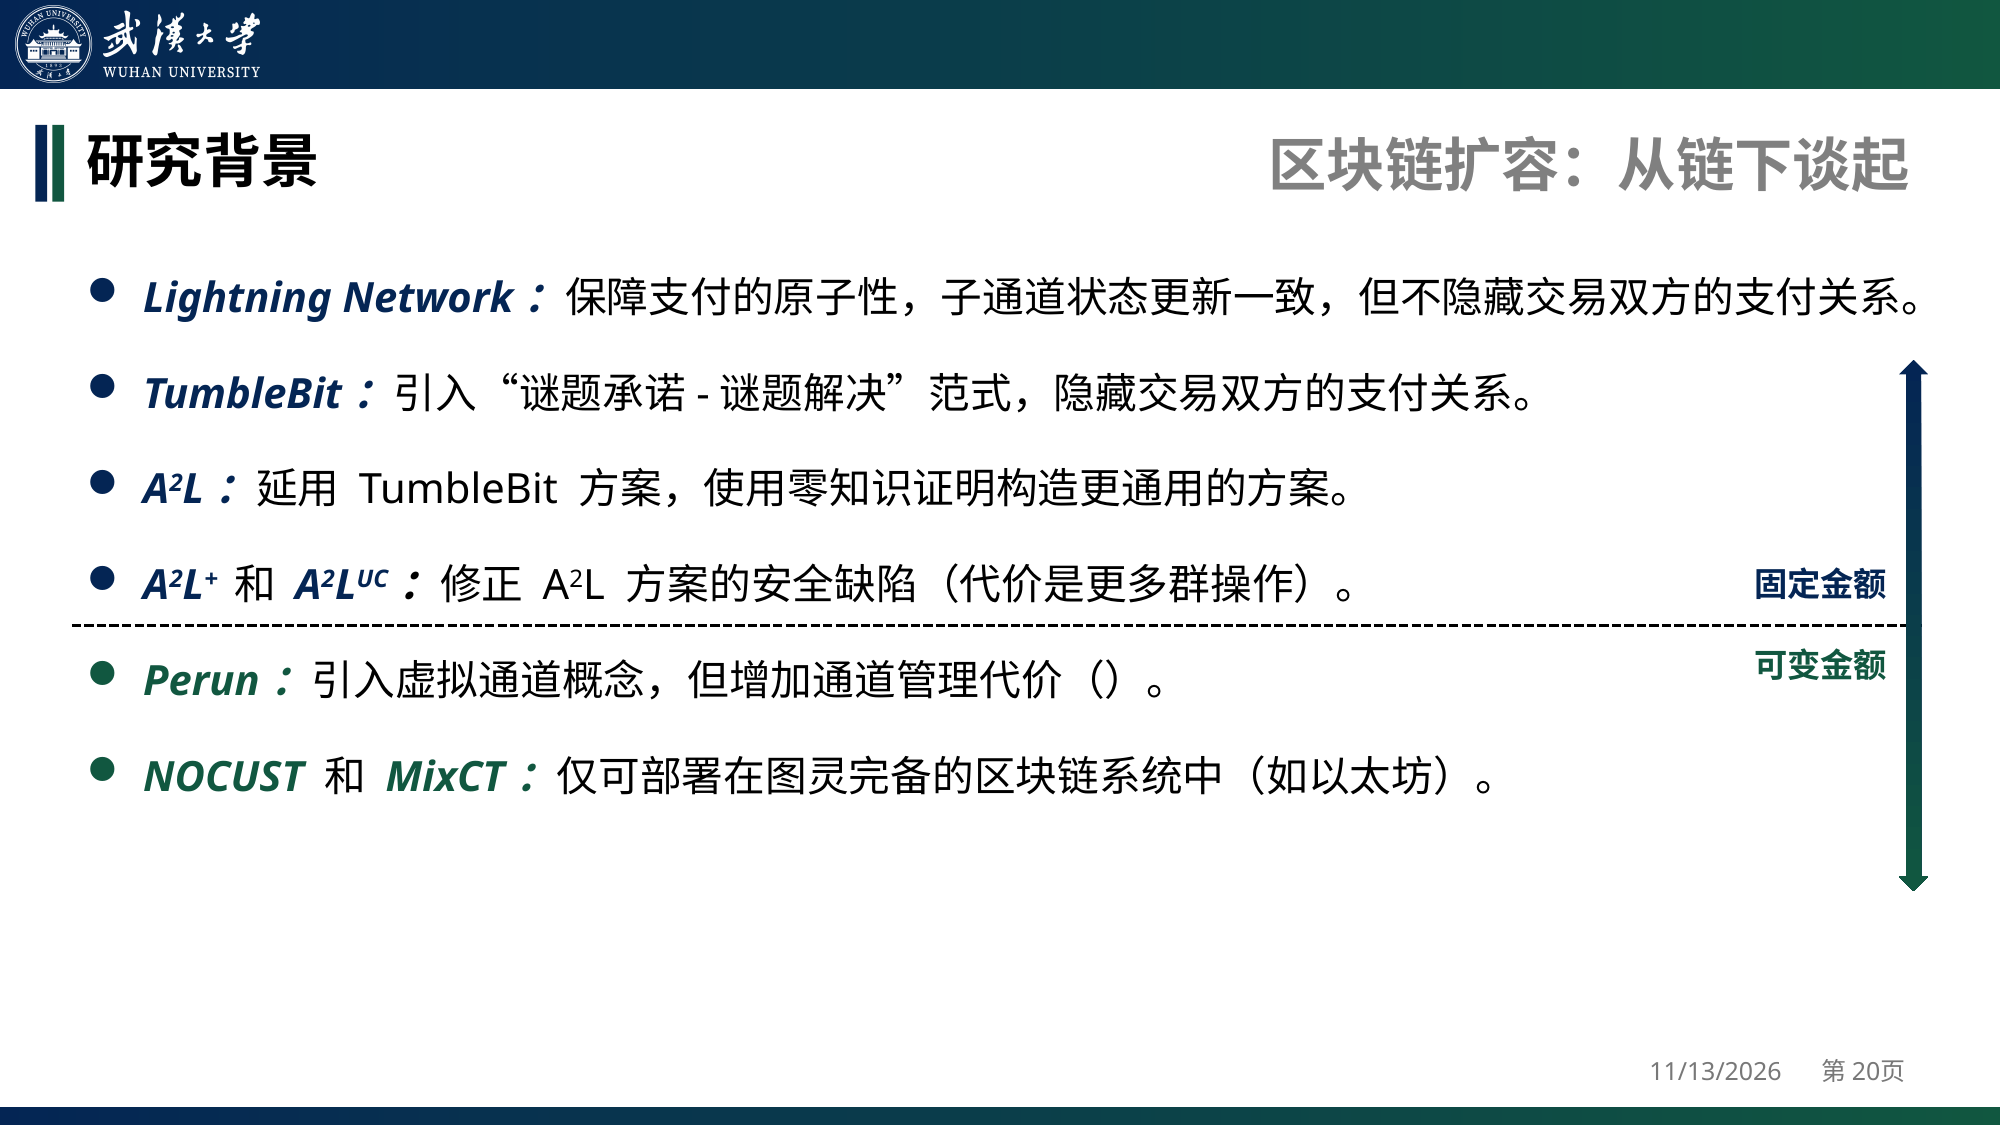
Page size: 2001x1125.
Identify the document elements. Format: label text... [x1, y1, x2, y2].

title 研究背景 [71, 125, 1253, 202]
text_box 区块链扩容：从链下谈起 [1253, 120, 1925, 206]
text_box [71, 359, 1929, 892]
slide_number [1627, 1042, 1804, 1103]
slide_number 第20页 [1804, 1042, 1923, 1103]
picture [15, 5, 260, 83]
